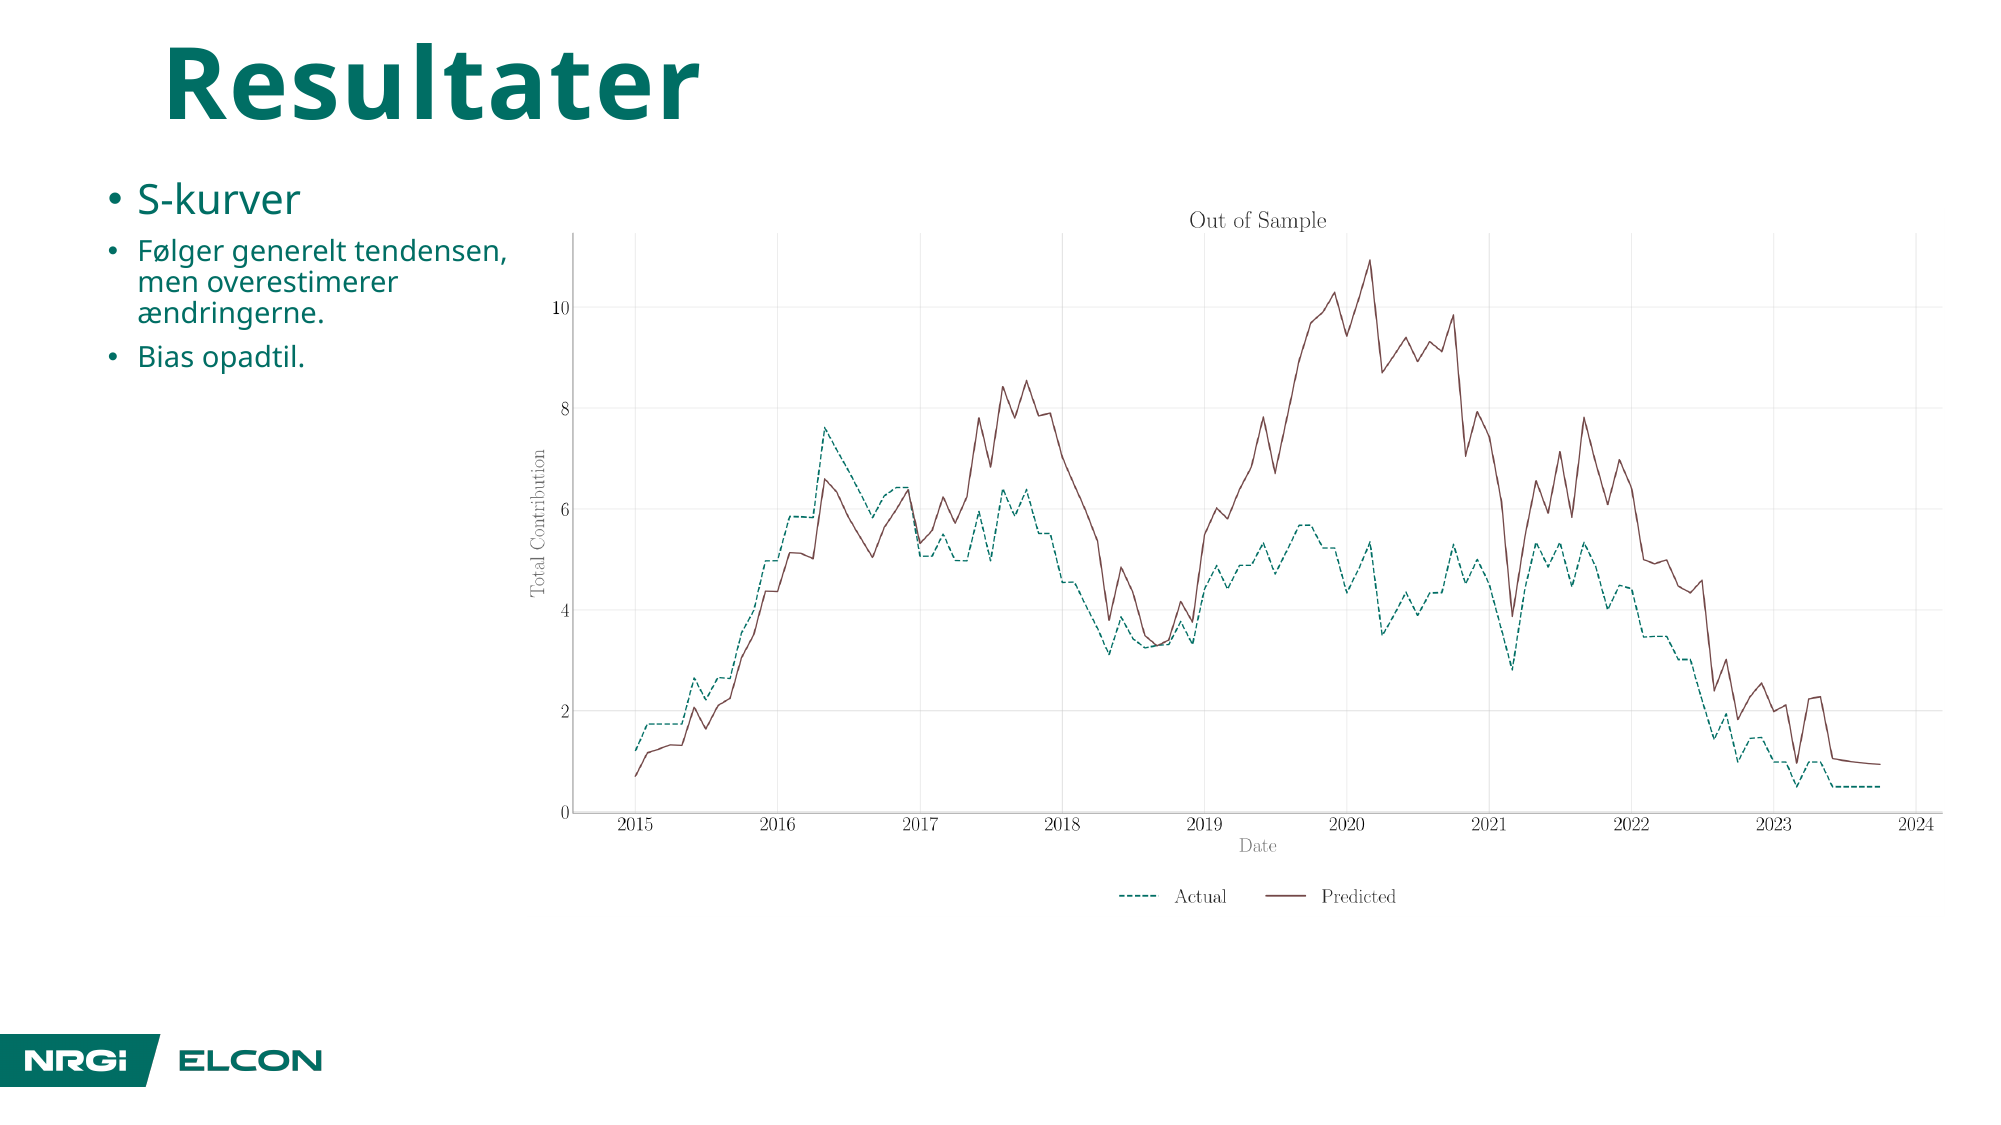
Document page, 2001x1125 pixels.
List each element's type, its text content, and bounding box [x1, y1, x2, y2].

title Resultater [161, 37, 1946, 142]
text_box S-kurver Følger generelt tendensen, men overestimerer ændringerne. Bias opadtil. [108, 178, 528, 1012]
picture [527, 207, 1946, 917]
picture [0, 1034, 323, 1087]
